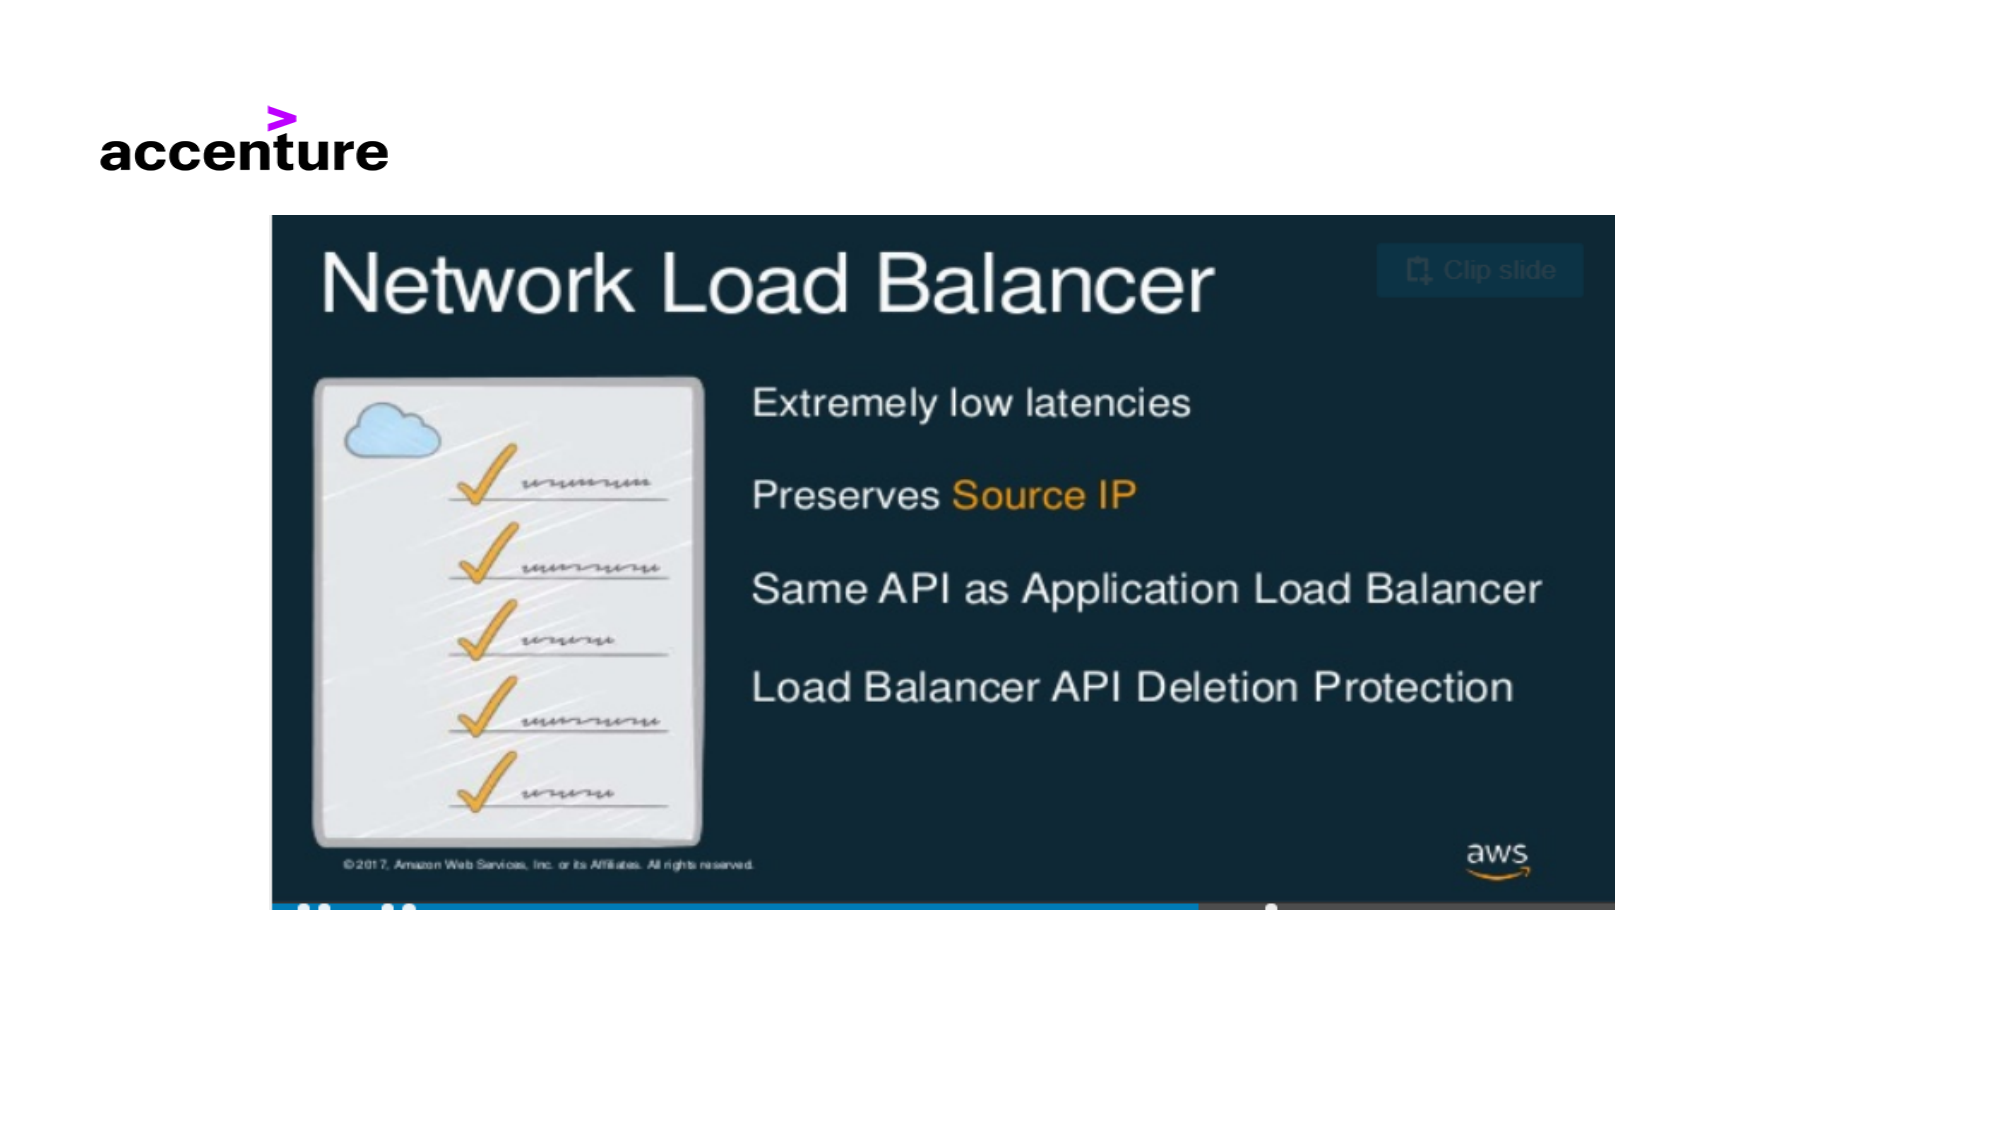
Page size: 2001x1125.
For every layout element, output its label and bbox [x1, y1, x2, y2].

picture [100, 105, 388, 171]
picture [269, 215, 1615, 910]
